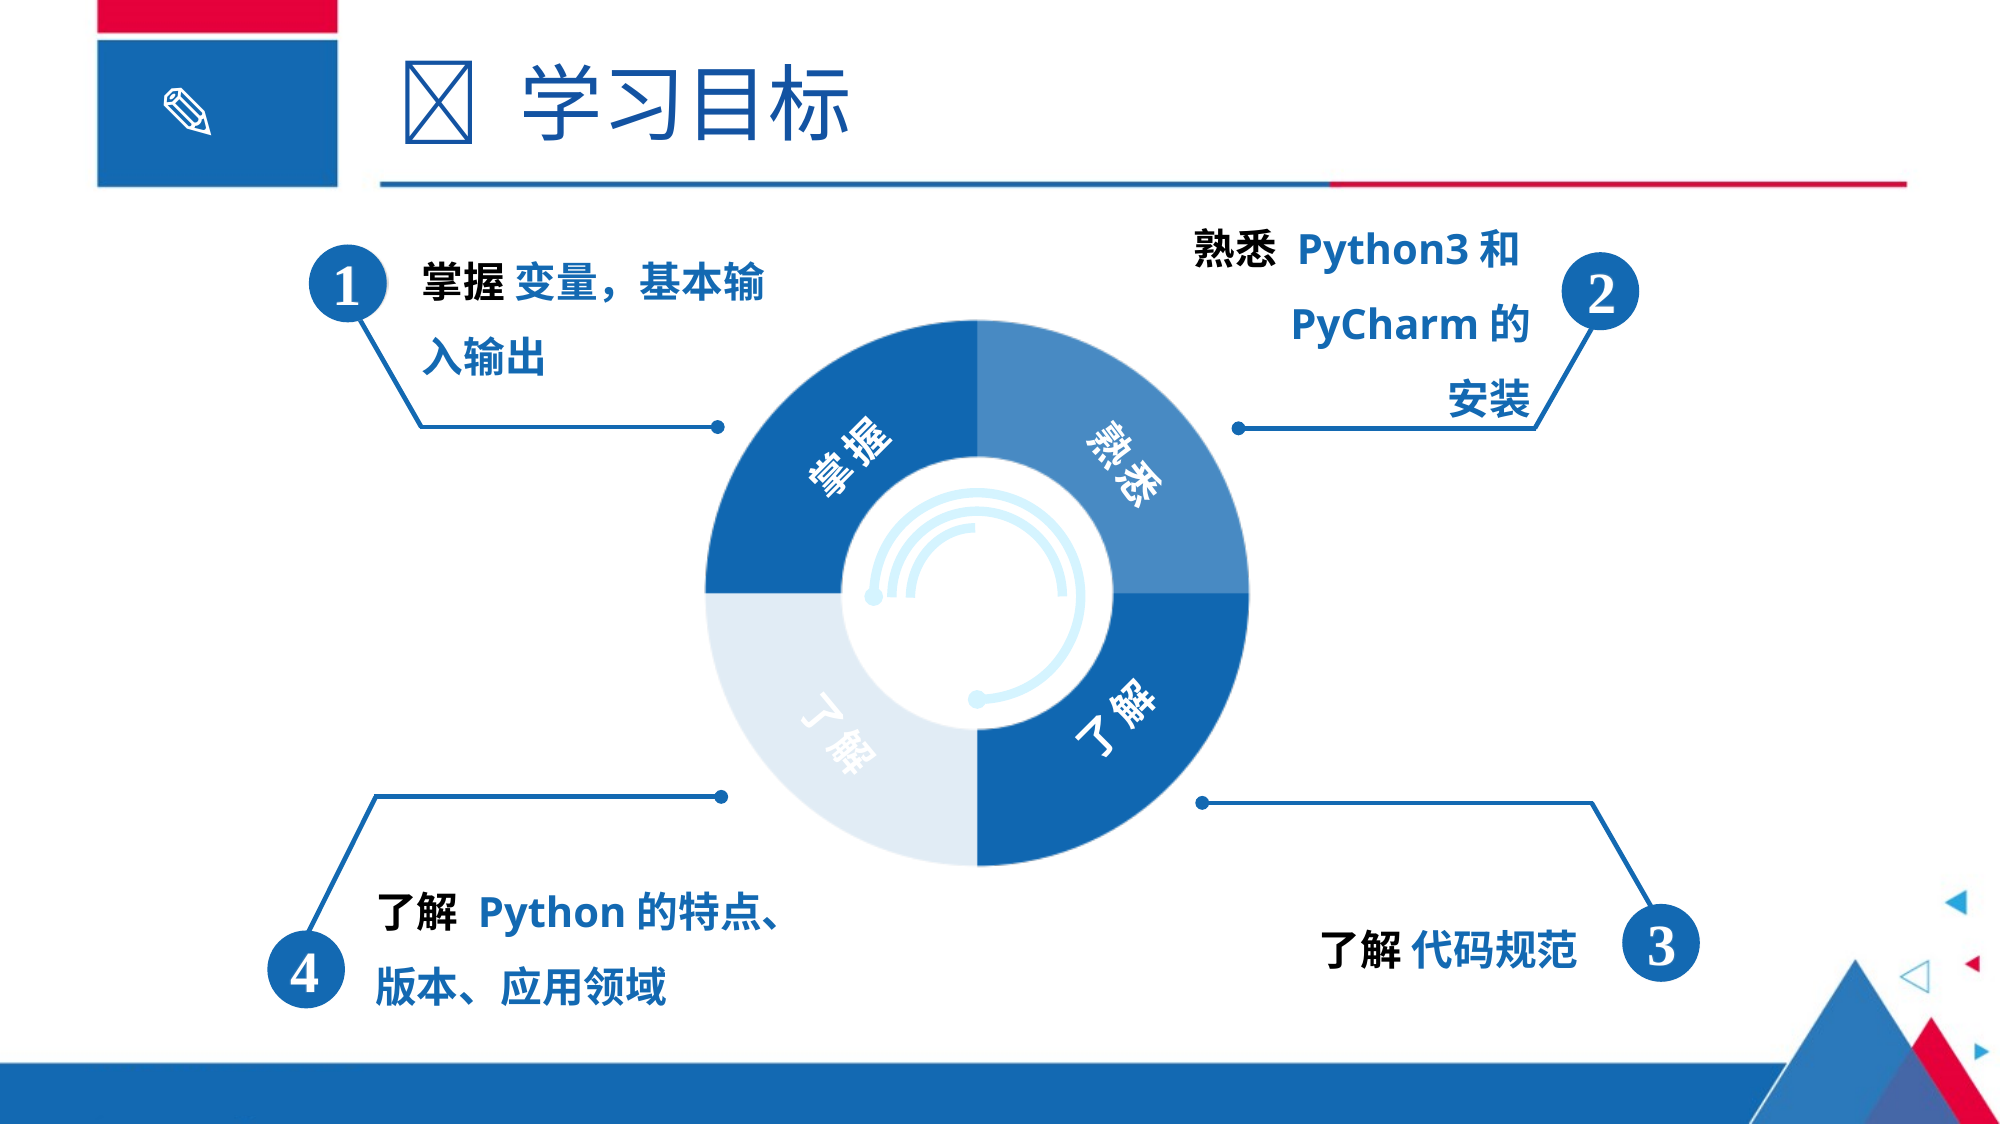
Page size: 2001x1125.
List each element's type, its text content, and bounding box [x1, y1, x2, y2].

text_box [267, 796, 852, 1096]
picture [0, 0, 2000, 1124]
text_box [1138, 189, 1640, 432]
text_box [308, 222, 821, 428]
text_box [1138, 804, 1700, 986]
text_box  学习目标 [382, 43, 1227, 159]
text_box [532, 285, 1420, 899]
